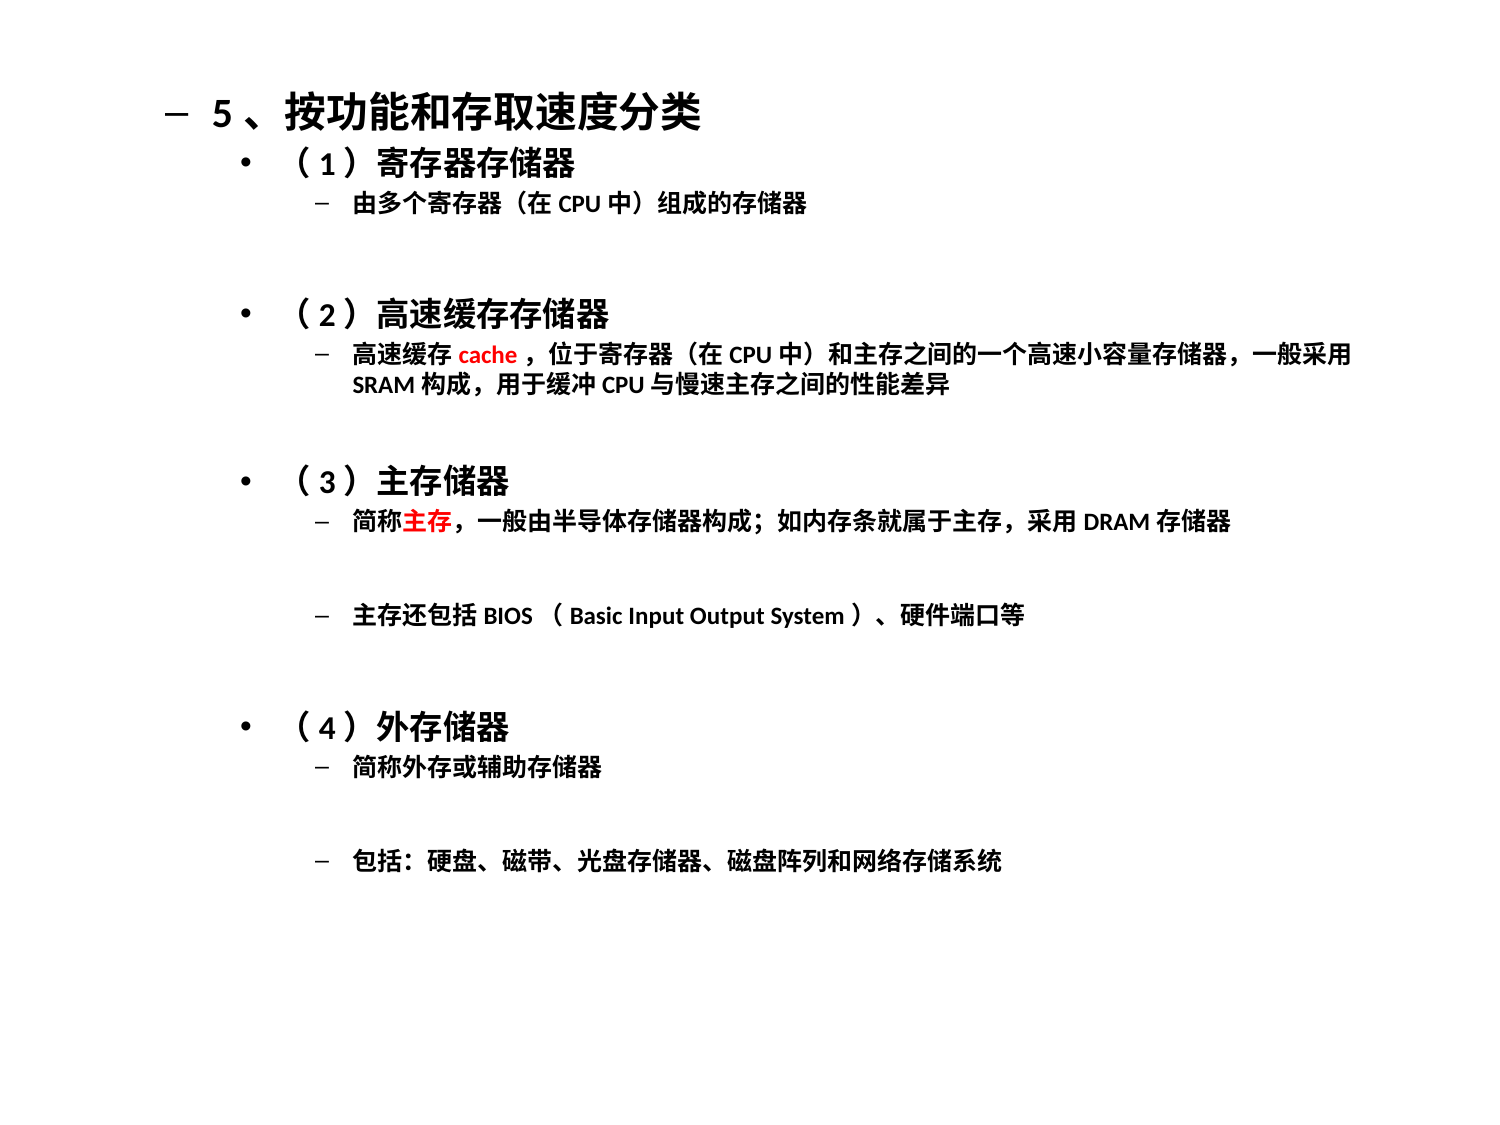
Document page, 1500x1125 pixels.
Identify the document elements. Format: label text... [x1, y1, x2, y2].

list 5、按功能和存取速度分类 （1）寄存器存储器 由多个寄存器（在CPU中）组成的存储器 （2）高速缓存存储器 高速缓存cache，位于寄存器（在CPU中）和主存之间的一个高速小容量存储器，一般采用SRAM构成，用于缓冲CPU与慢速主存之间的性能差异 （3）主存储器 简称主存，一般由半导体存储器构成；如内存条就属于主存，采用DRAM存储器 主存还包括BIOS（Basic Input Output System）、硬件端口等 （4）外存储器 简称外存或辅助存储器 包括：硬盘、磁带、光盘存储器、磁盘阵列和网络存储系统 [75, 78, 1425, 821]
